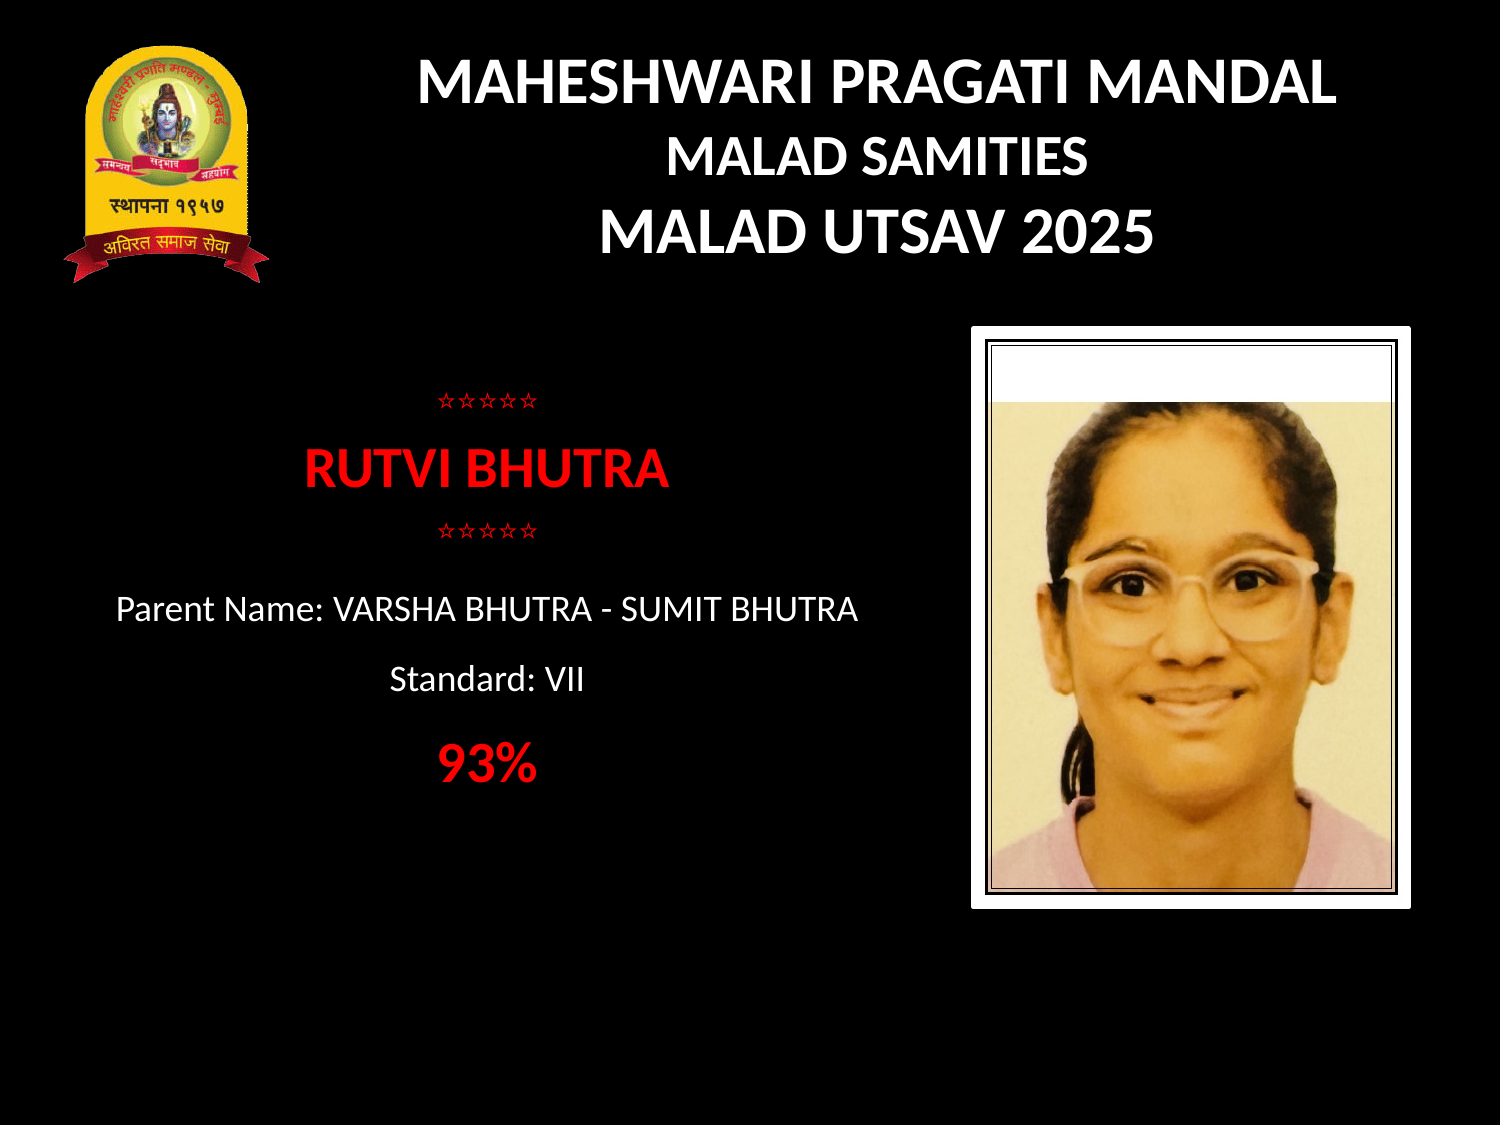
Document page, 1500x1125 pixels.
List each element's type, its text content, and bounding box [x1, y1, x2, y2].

text_box ⭐⭐⭐⭐⭐ RUTVI BHUTRA ⭐⭐⭐⭐⭐ Parent Name: VARSHA BHUTRA - SUMIT BHUTRA Standard: VII 93% [74, 374, 900, 802]
picture [29, 29, 297, 301]
text_box MAHESHWARI PRAGATI MANDAL MALAD SAMITIES MALAD UTSAV 2025 [401, 29, 1354, 275]
picture [974, 329, 1408, 907]
